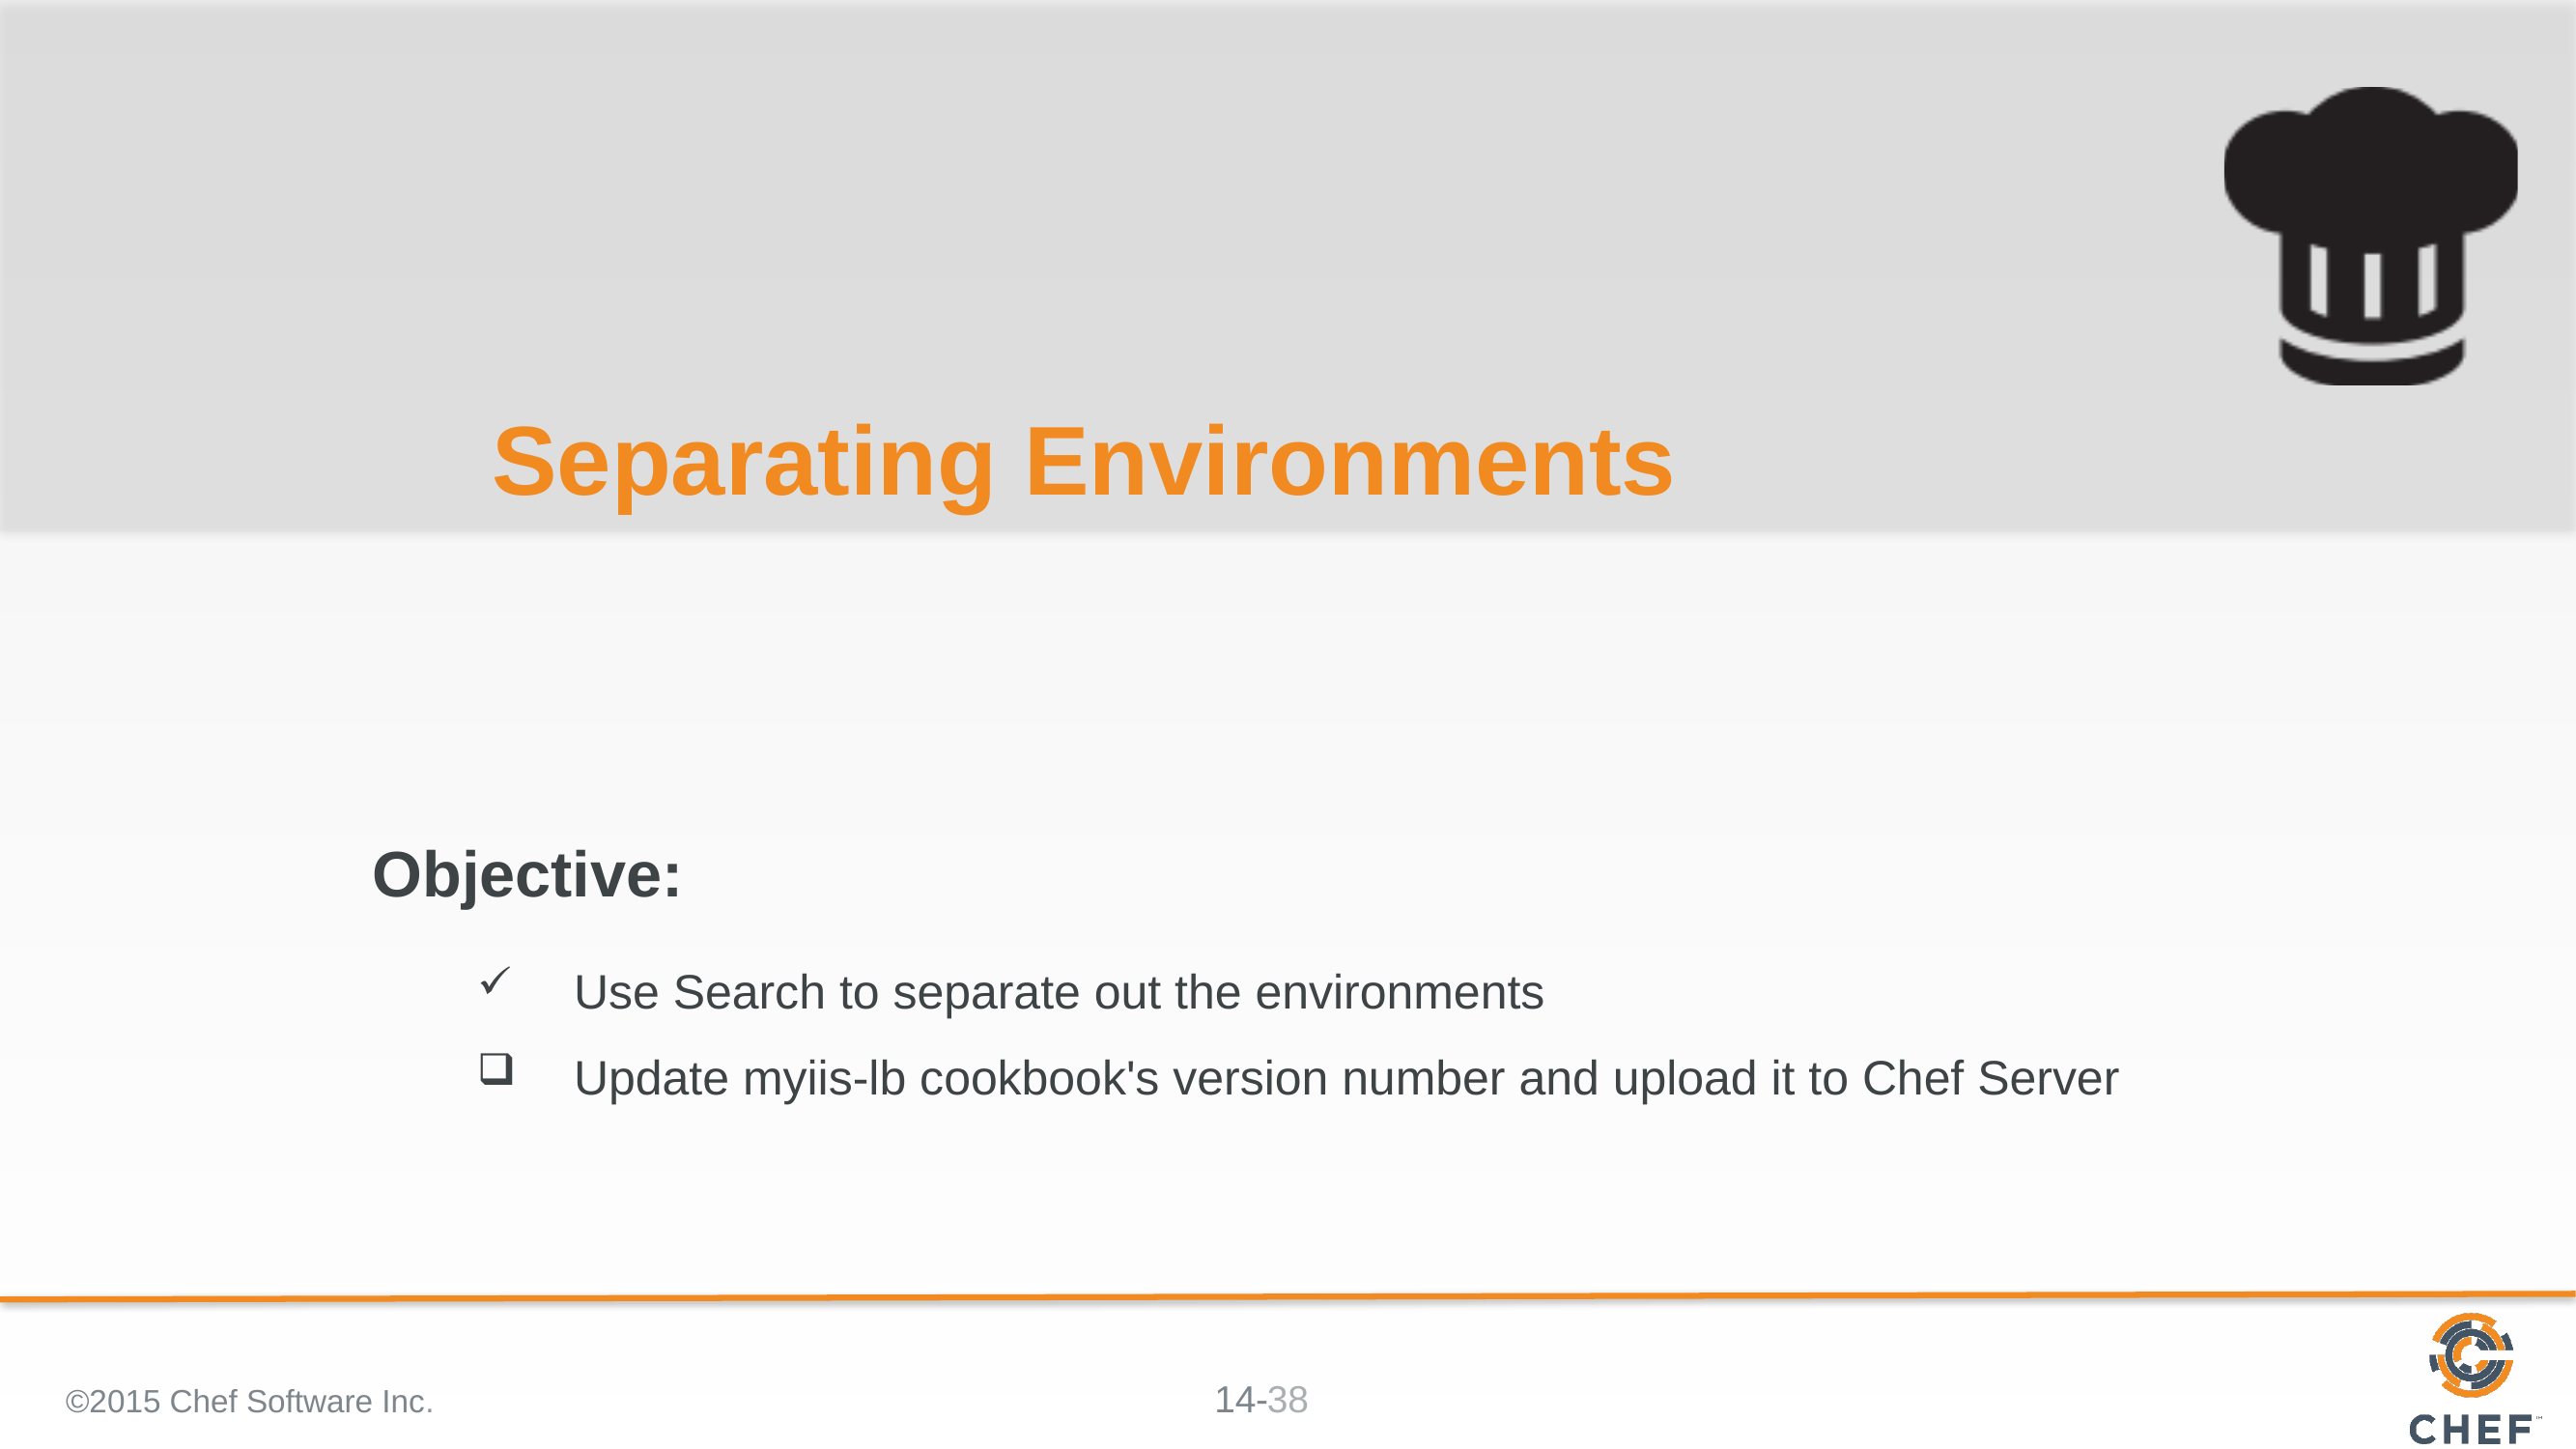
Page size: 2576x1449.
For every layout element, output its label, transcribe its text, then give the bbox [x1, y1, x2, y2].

picture [2399, 1297, 2550, 1449]
title Separating Environments [477, 395, 2217, 531]
slide_number 38 [998, 1359, 1578, 1437]
list Use Search to separate out the environments Update myiis-lb cookbook's version number and upload it to Chef Server [477, 949, 2271, 1243]
footer ©2015 Chef Software Inc. [51, 1359, 952, 1440]
